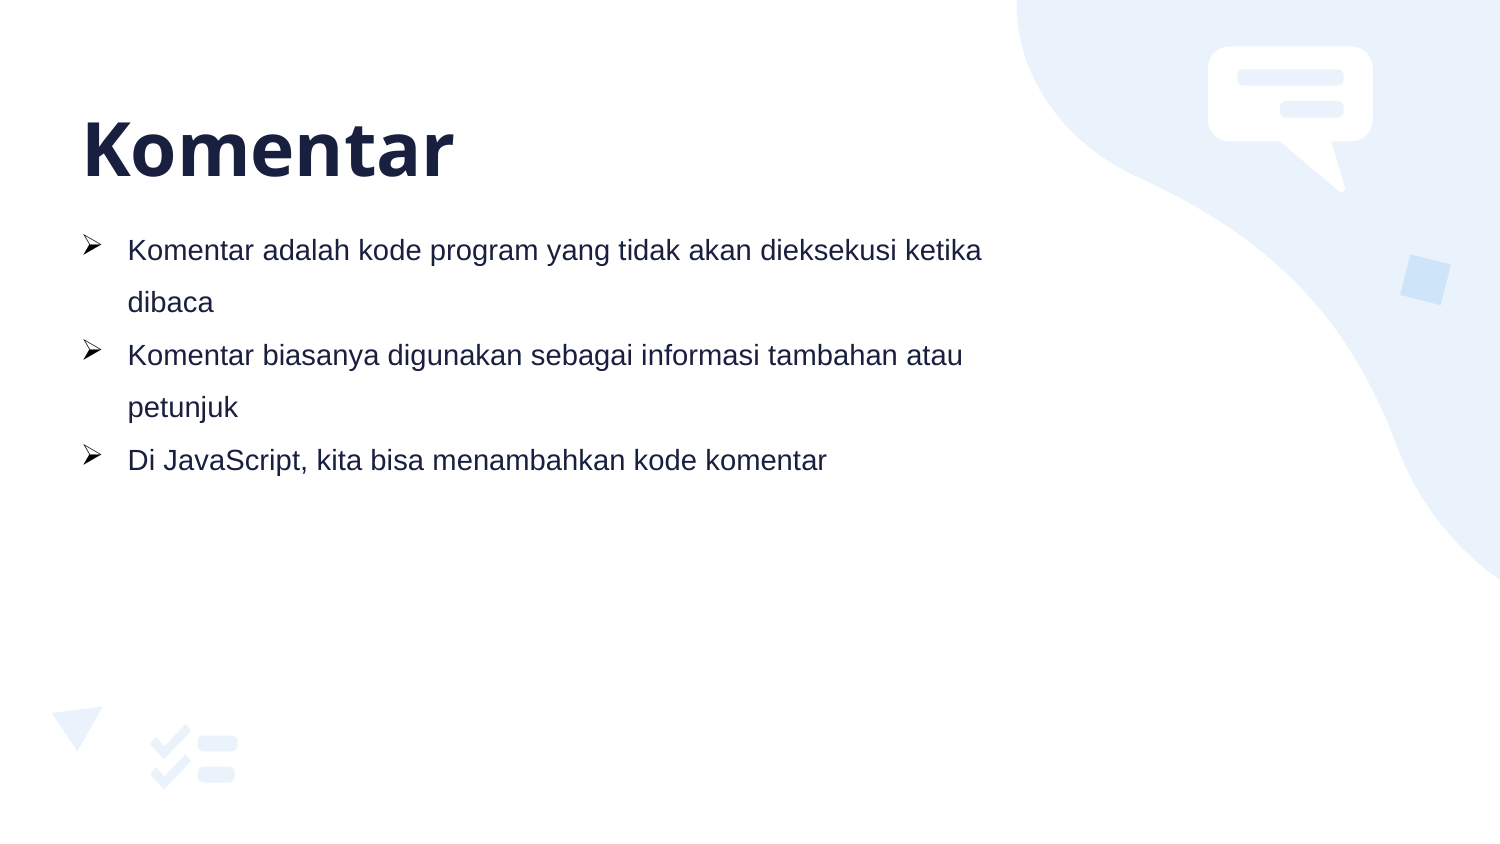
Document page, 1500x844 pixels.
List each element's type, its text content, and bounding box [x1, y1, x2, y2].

text_box Komentar adalah kode program yang tidak akan dieksekusi ketika dibaca Komentar biasanya digunakan sebagai informasi tambahan atau petunjuk Di JavaScript, kita bisa menambahkan kode komentar [66, 206, 1017, 569]
title Komentar [66, 77, 1030, 207]
